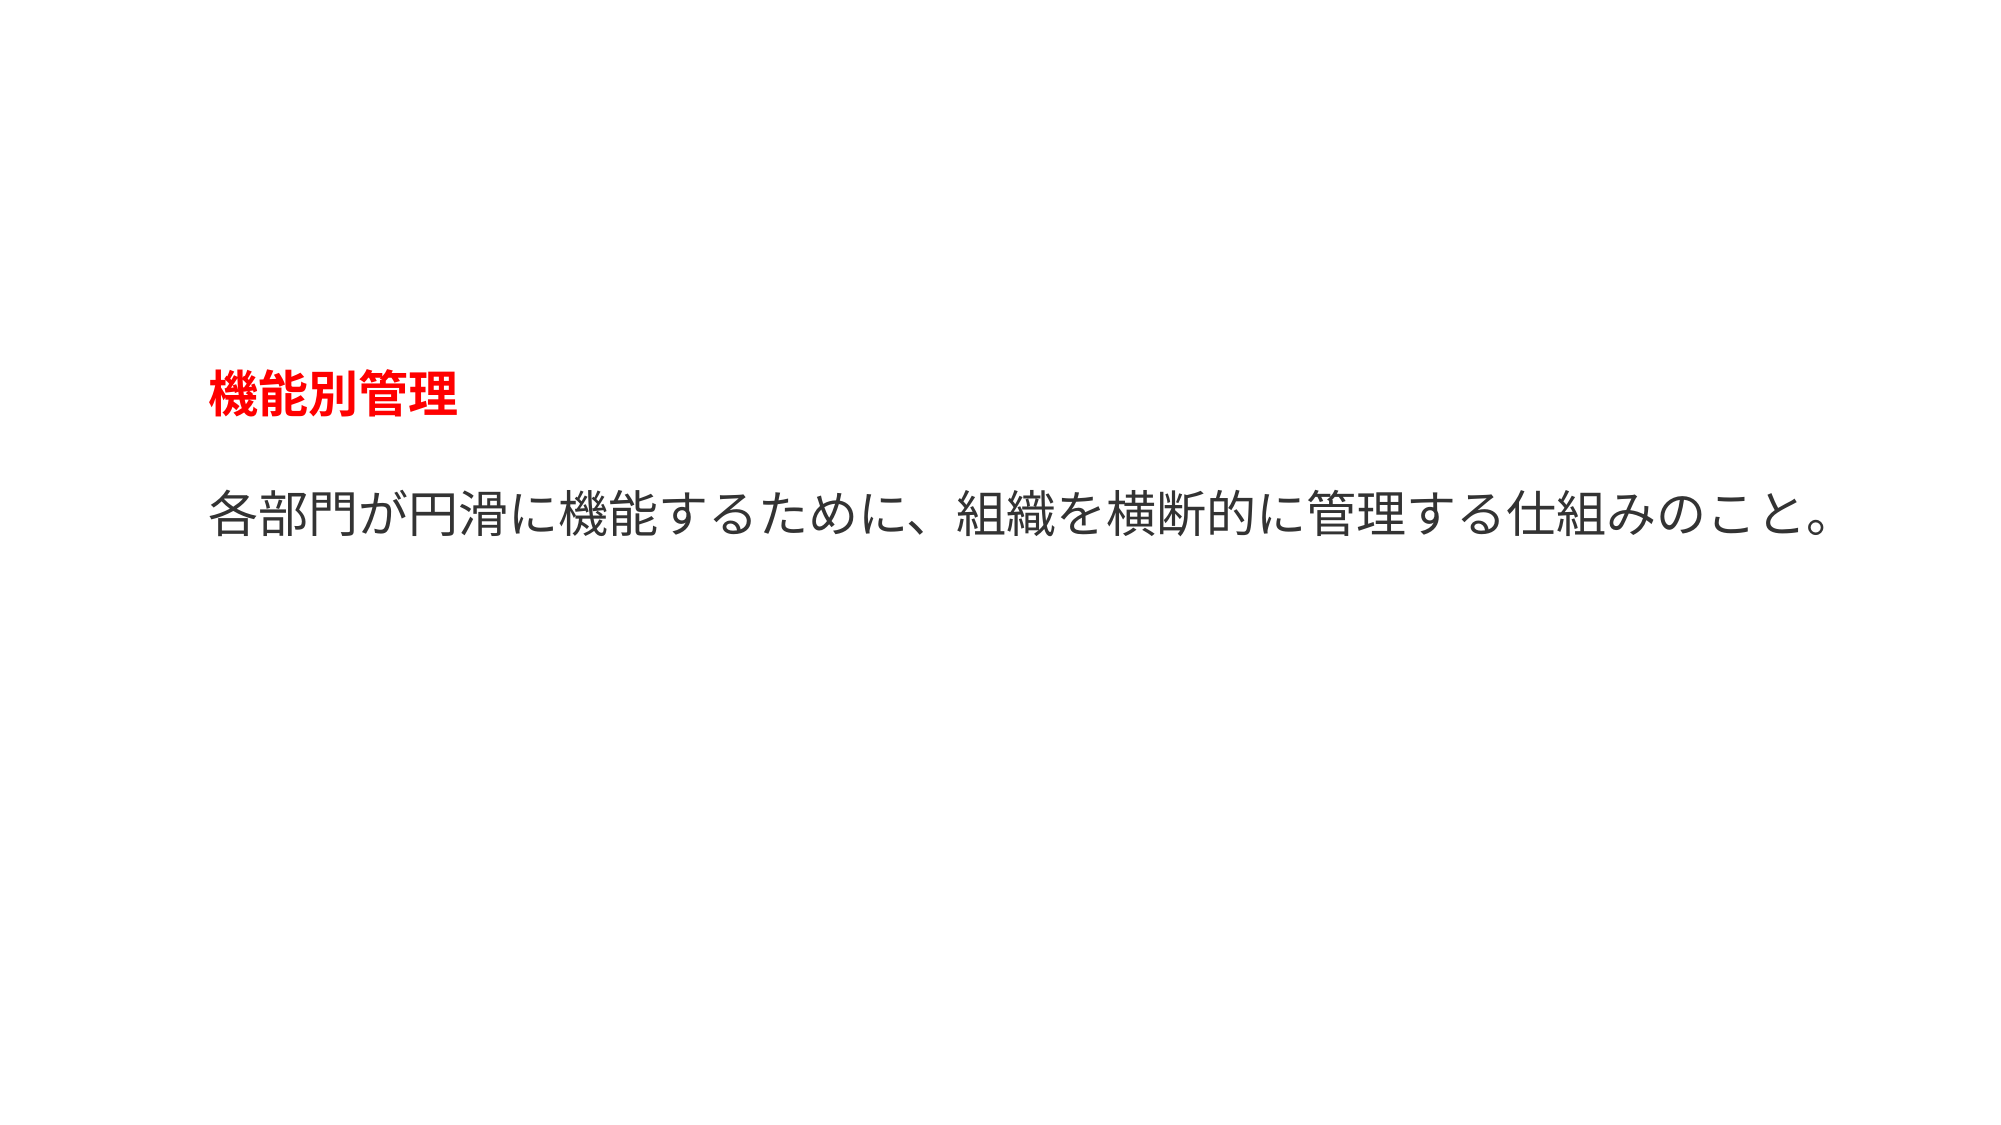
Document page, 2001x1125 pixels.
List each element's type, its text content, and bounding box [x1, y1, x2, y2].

text_box 機能別管理 各部門が円滑に機能するために、組織を横断的に管理する仕組みのこと。 [193, 355, 1833, 550]
